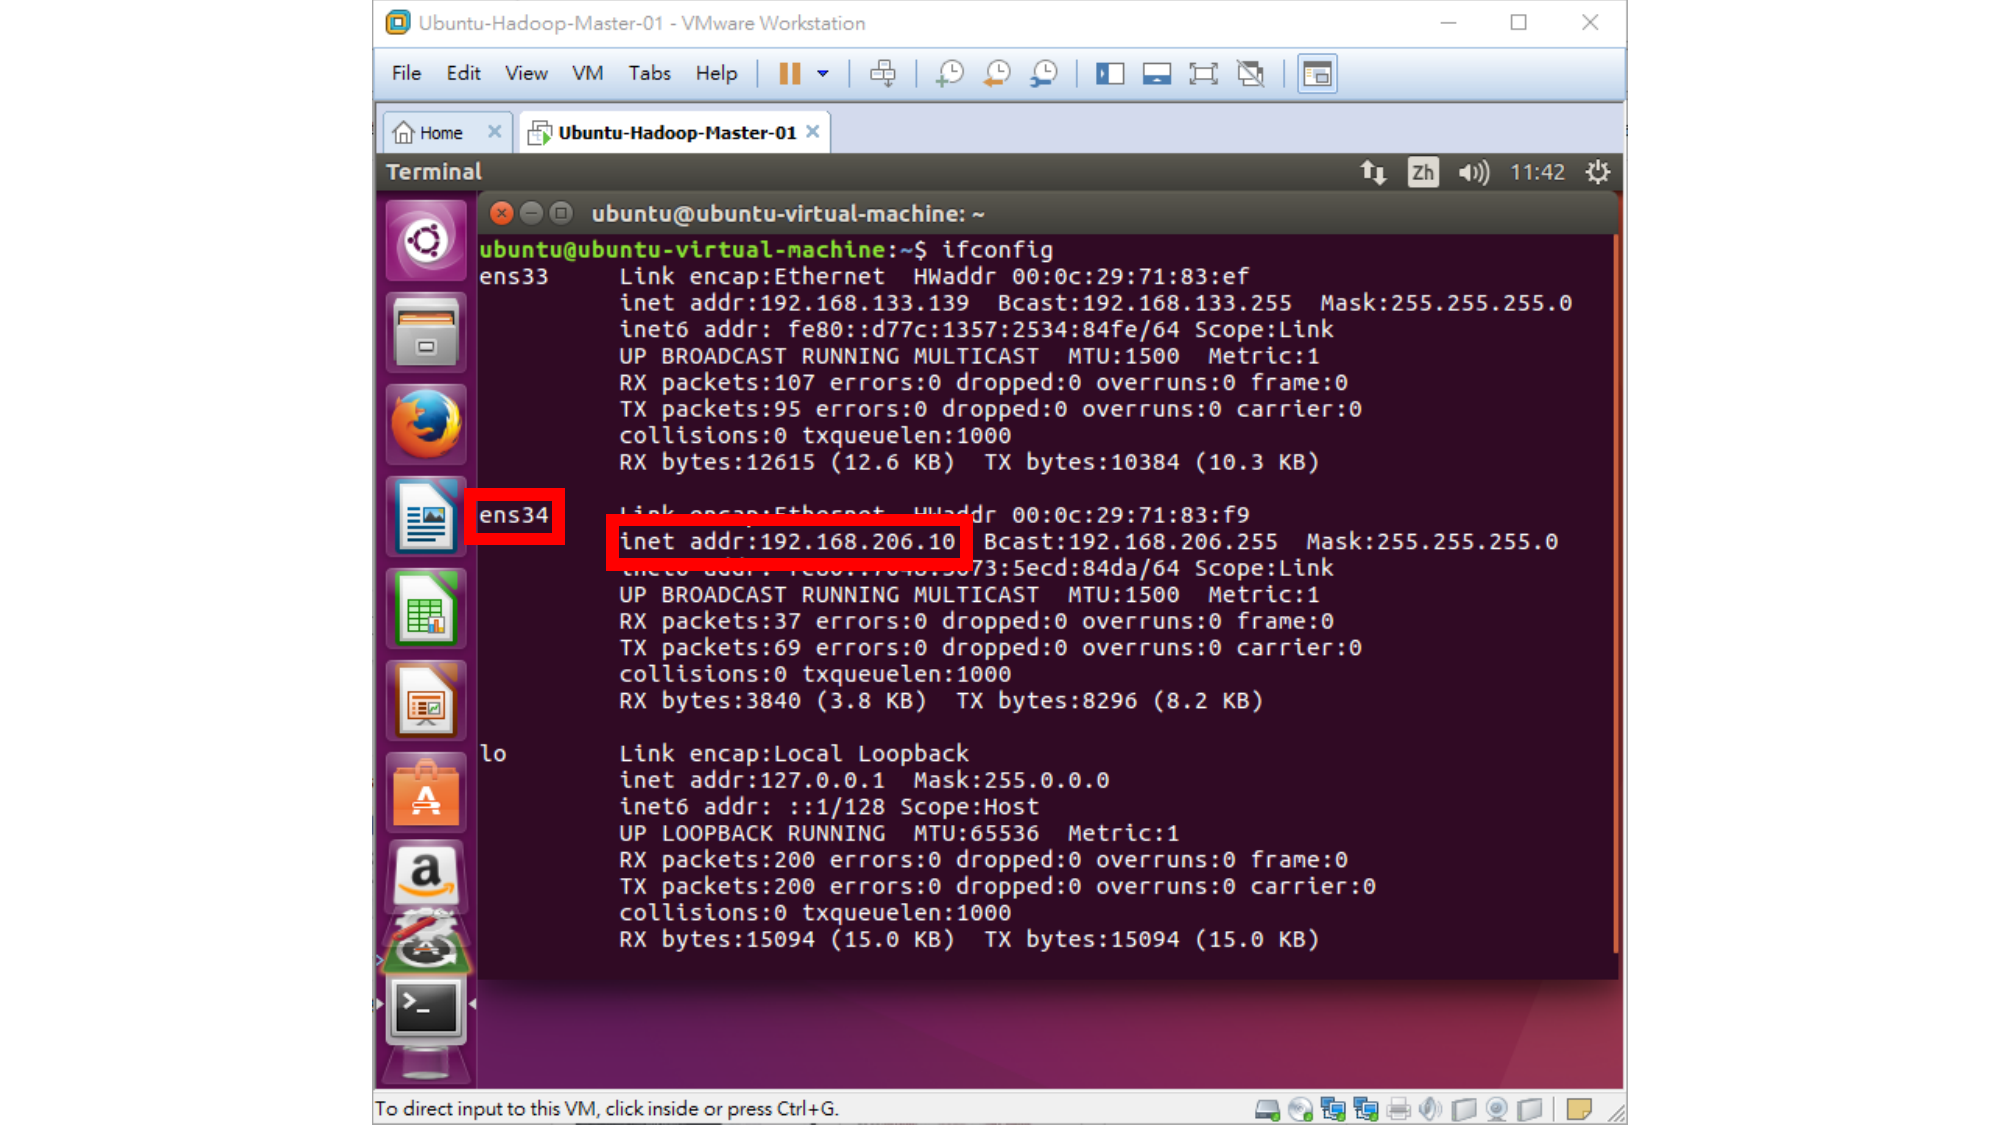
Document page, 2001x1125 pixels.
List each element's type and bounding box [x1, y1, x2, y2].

picture [371, 0, 1628, 1125]
